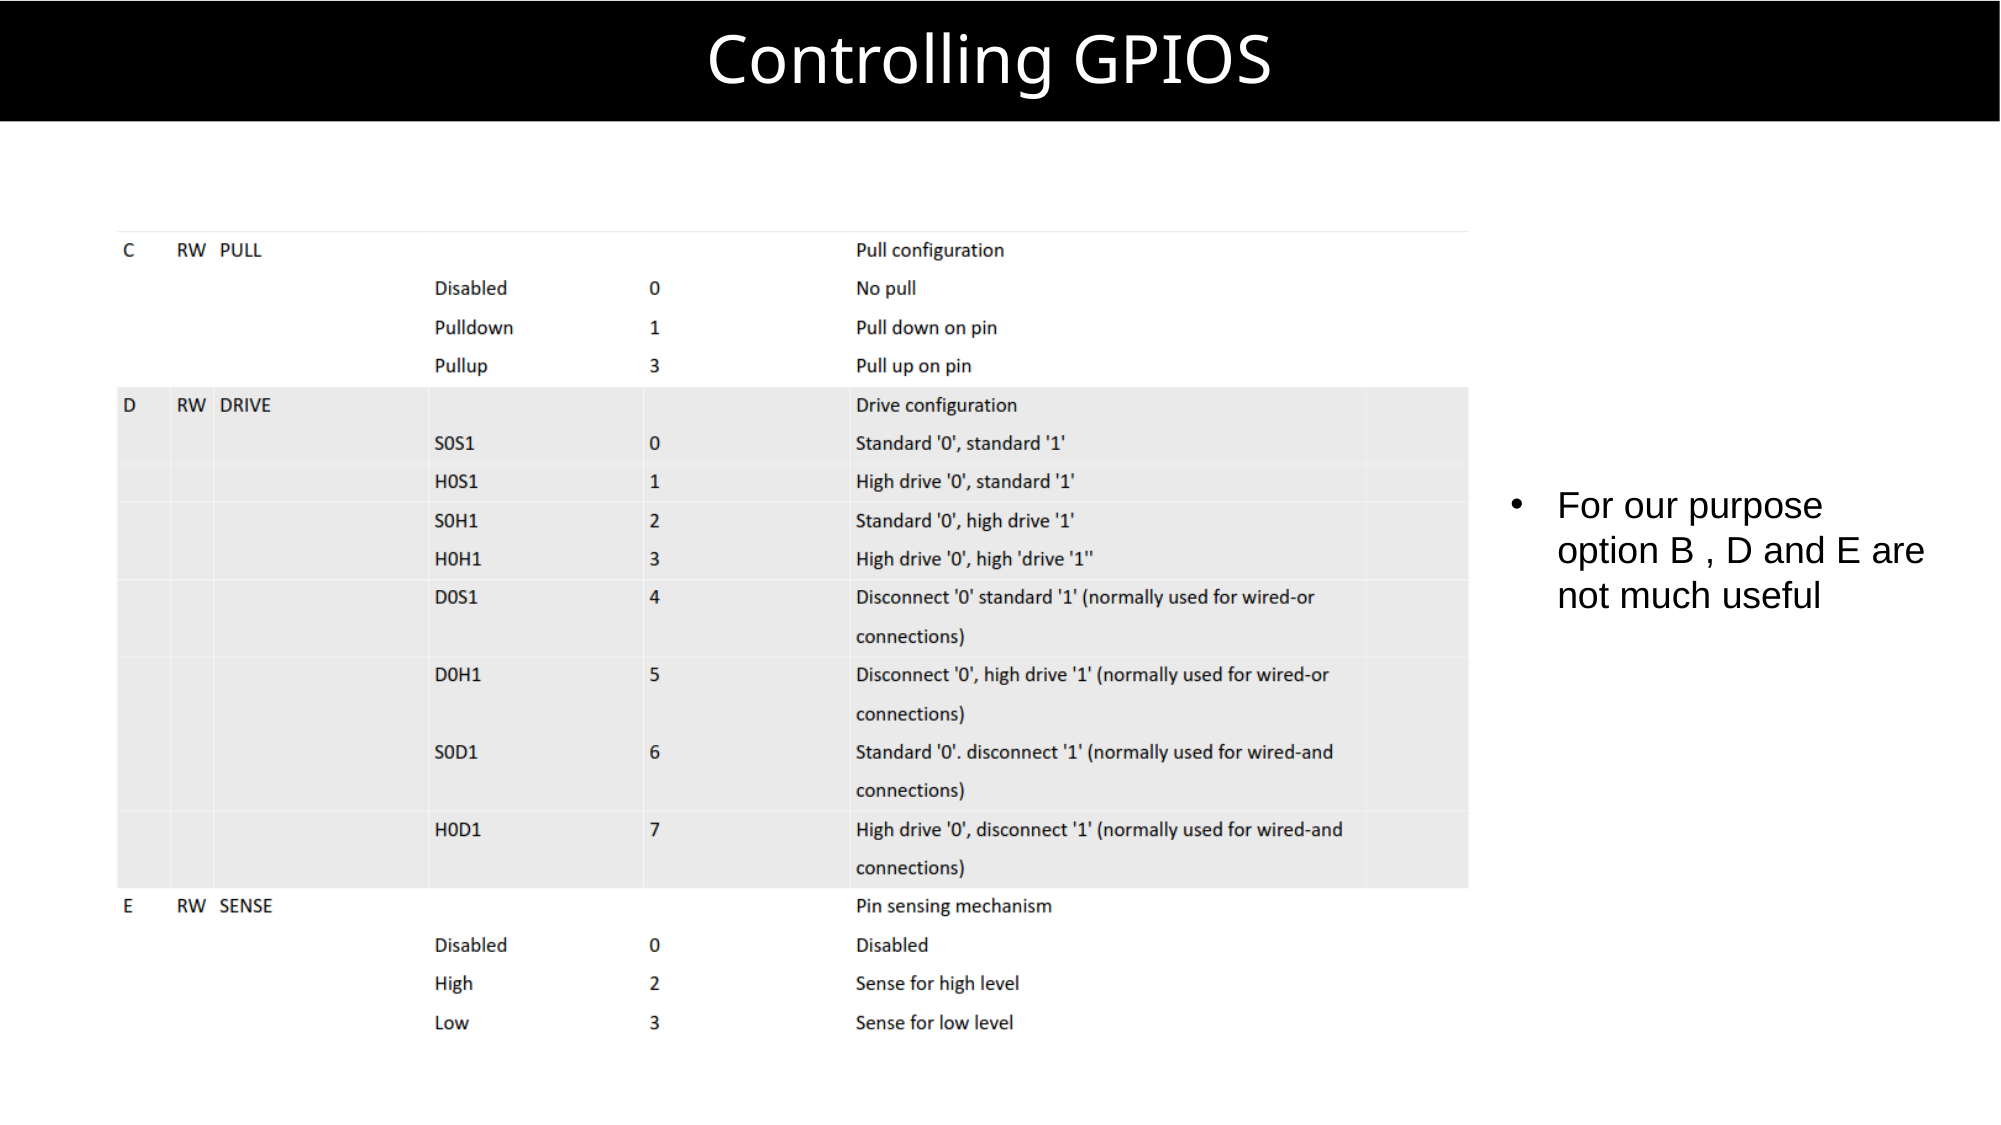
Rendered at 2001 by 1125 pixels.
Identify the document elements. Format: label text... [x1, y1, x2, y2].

text_box [0, 0, 2000, 123]
text_box For our purpose option B , D and E are not much useful [1495, 473, 1946, 624]
picture [112, 230, 1474, 1044]
title Controlling GPIOS [70, 1, 1910, 124]
